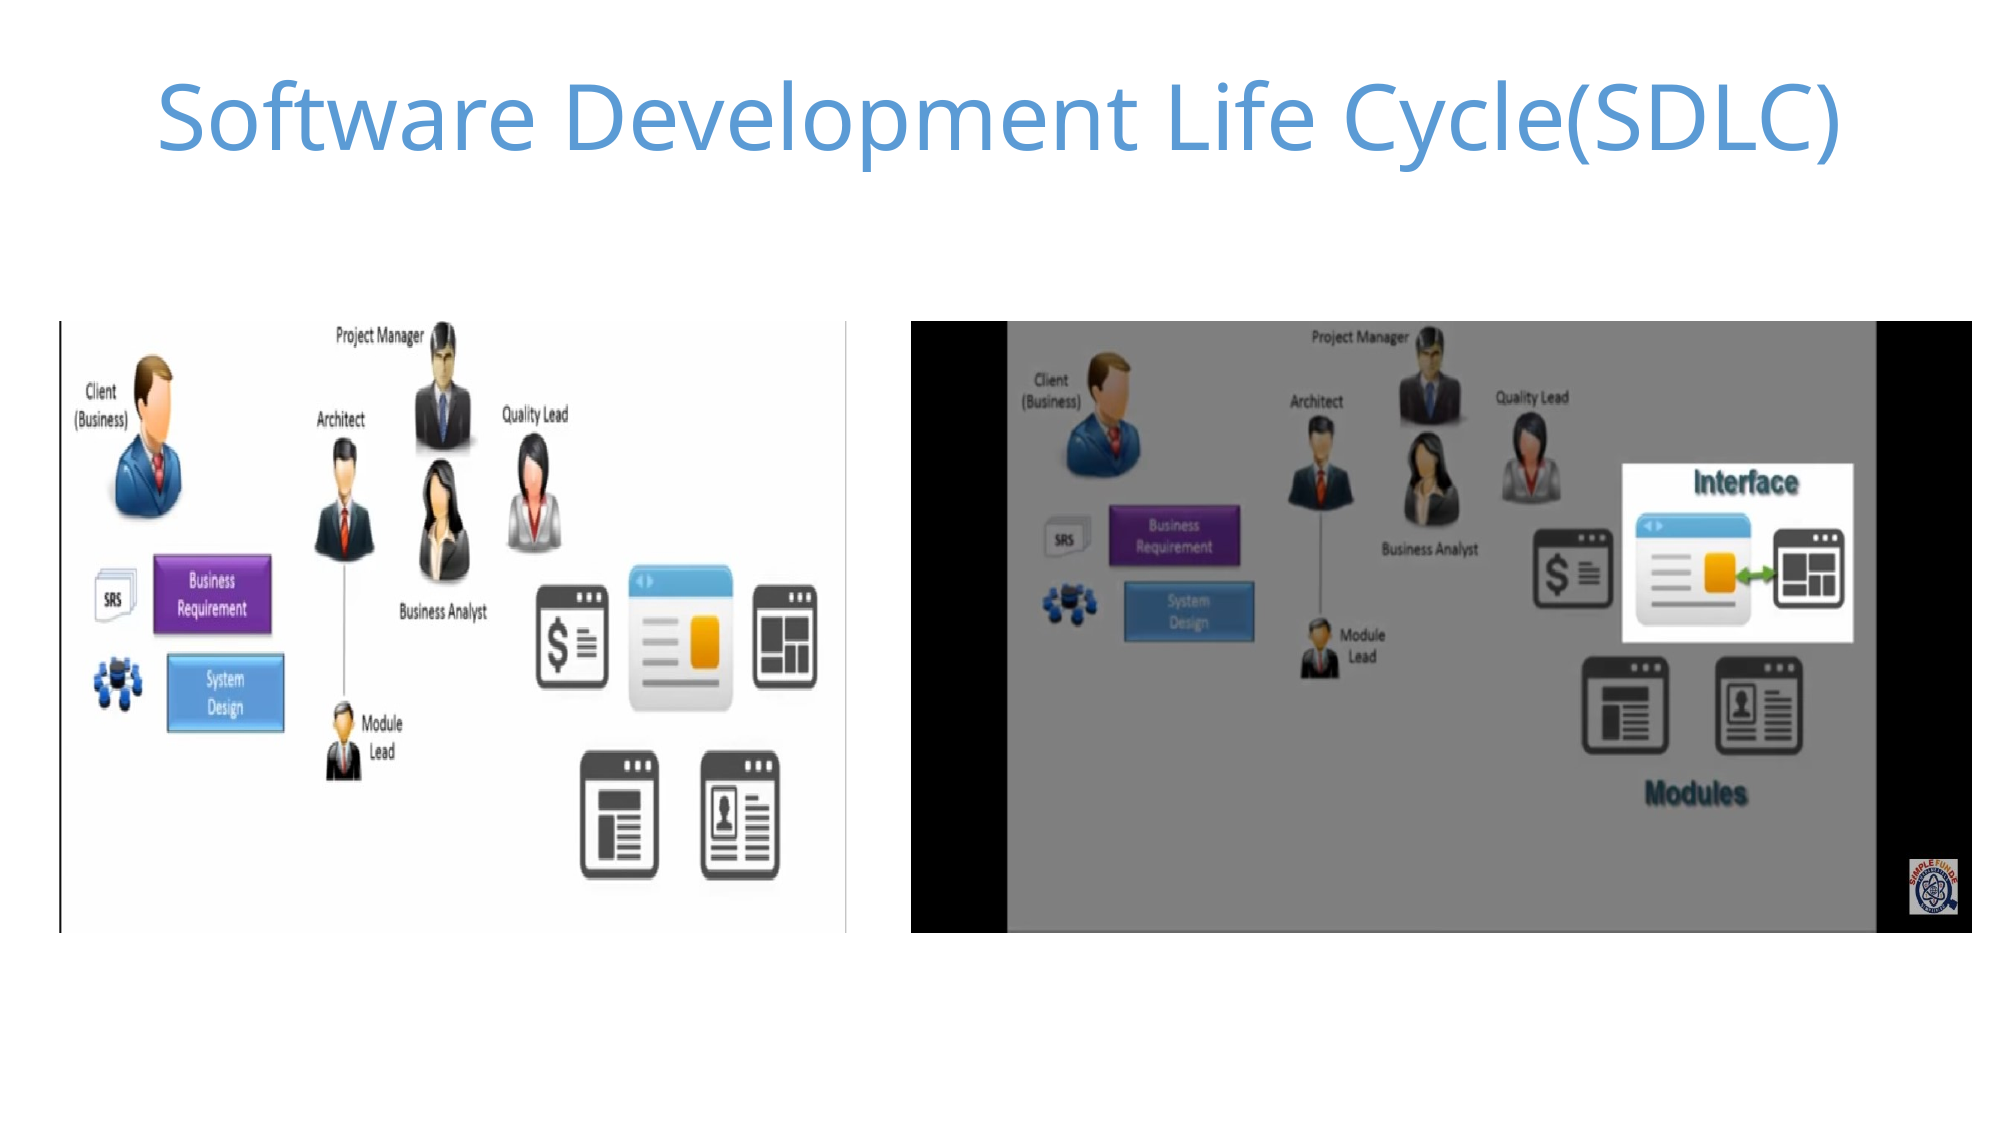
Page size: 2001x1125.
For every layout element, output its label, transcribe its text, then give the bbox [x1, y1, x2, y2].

title Software Development Life Cycle(SDLC) [137, 59, 1863, 183]
picture [911, 320, 1972, 933]
picture [59, 320, 846, 933]
